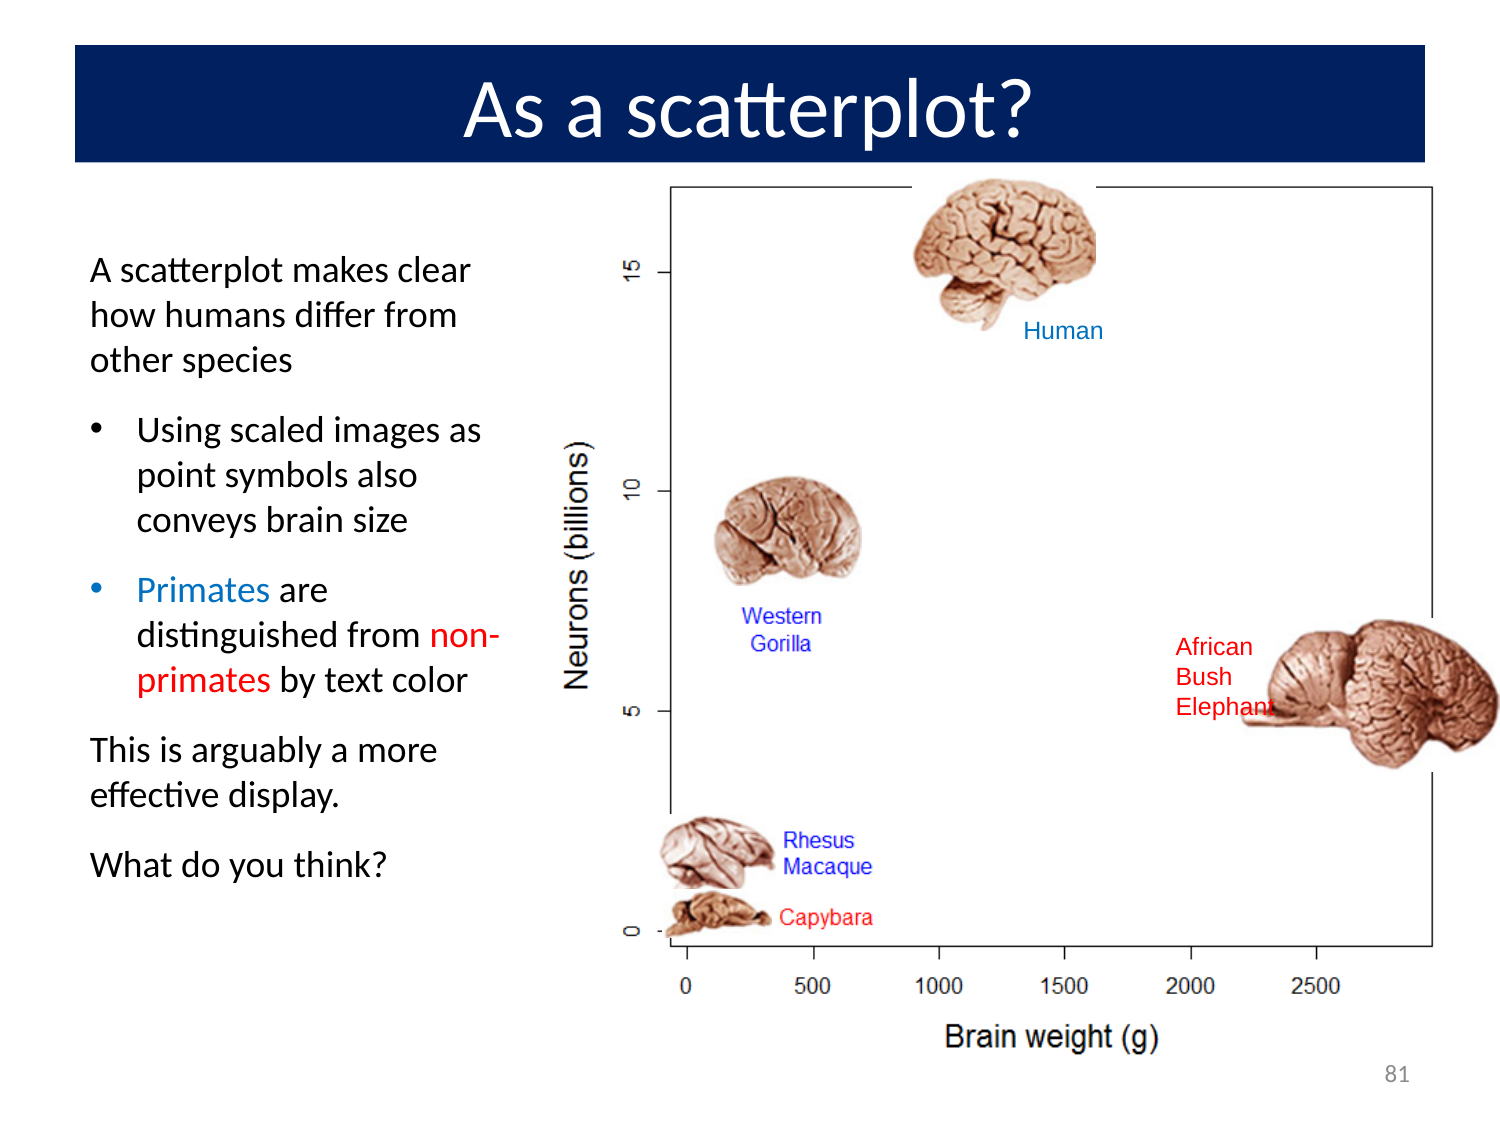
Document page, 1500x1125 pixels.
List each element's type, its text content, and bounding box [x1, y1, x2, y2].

title As a scatterplot? [75, 45, 1425, 163]
picture [549, 176, 1500, 1060]
text_box A scatterplot makes clear how humans differ from other species Using scaled images as point symbols also conveys brain size Primates are distinguished from non-primates by text color This is arguably a more effective display. What do you think? [74, 237, 525, 963]
slide_number 81 [1074, 1068, 1425, 1103]
